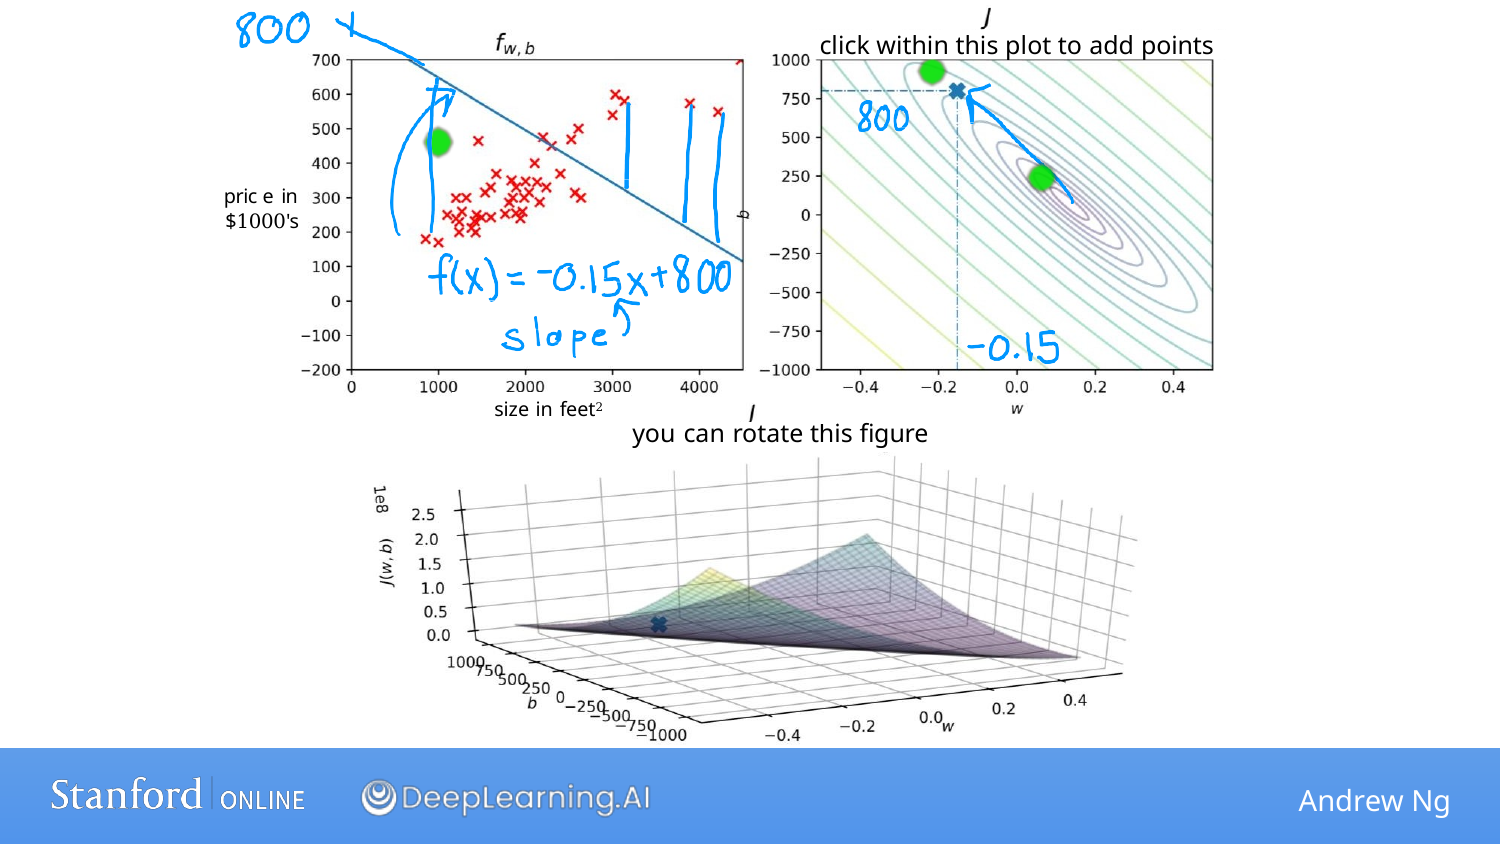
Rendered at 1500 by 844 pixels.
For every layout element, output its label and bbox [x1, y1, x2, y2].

text_box [0, 0, 1500, 844]
